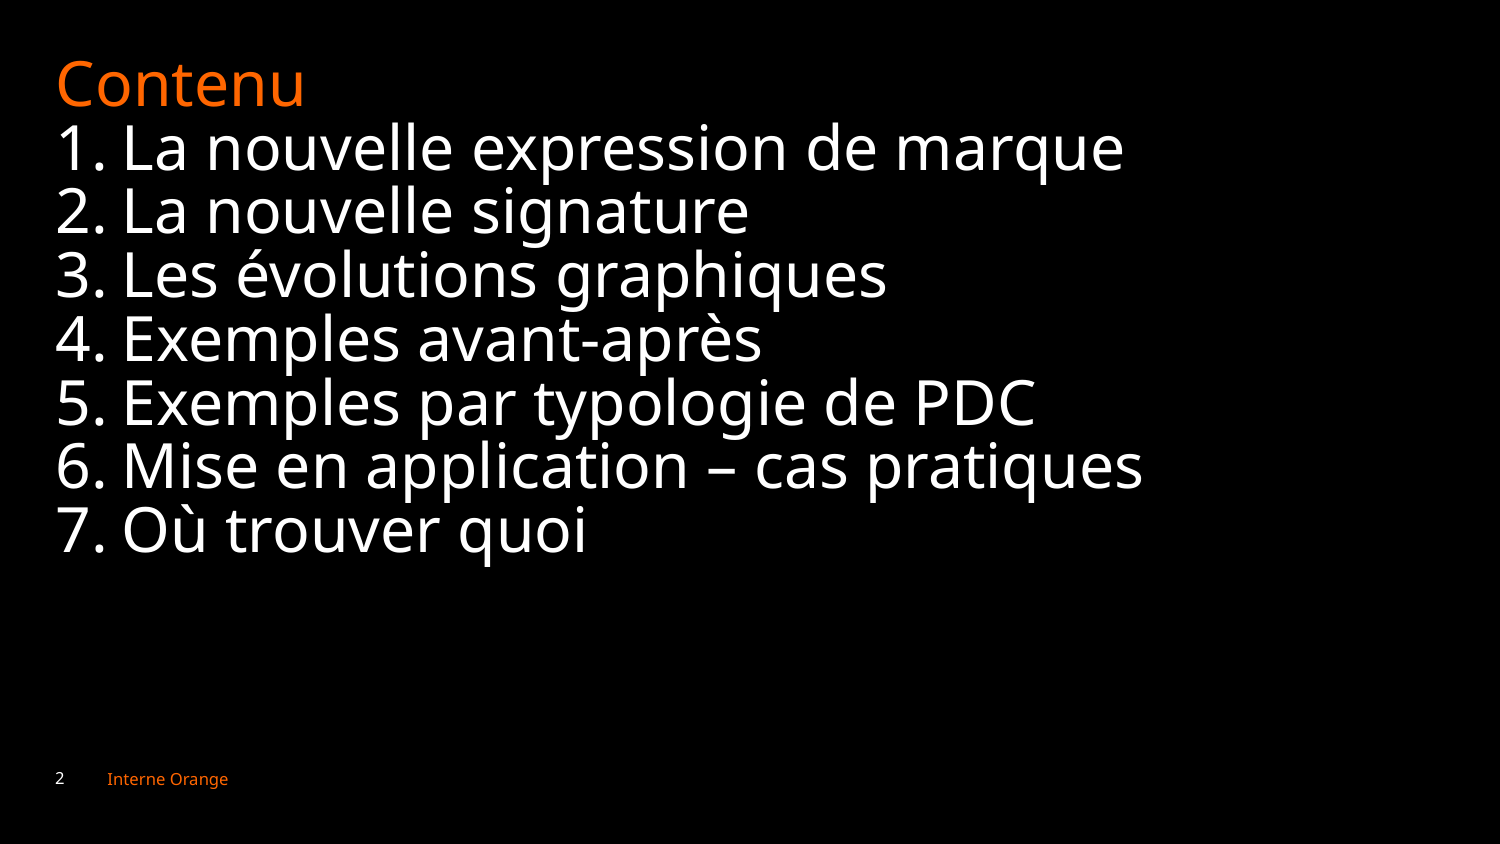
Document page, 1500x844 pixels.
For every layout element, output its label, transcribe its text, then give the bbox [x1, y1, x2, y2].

list Contenu La nouvelle expression de marque La nouvelle signature Les évolutions graphiques Exemples avant-après Exemples par typologie de PDC Mise en application – cas pratiques Où trouver quoi [55, 55, 1446, 734]
